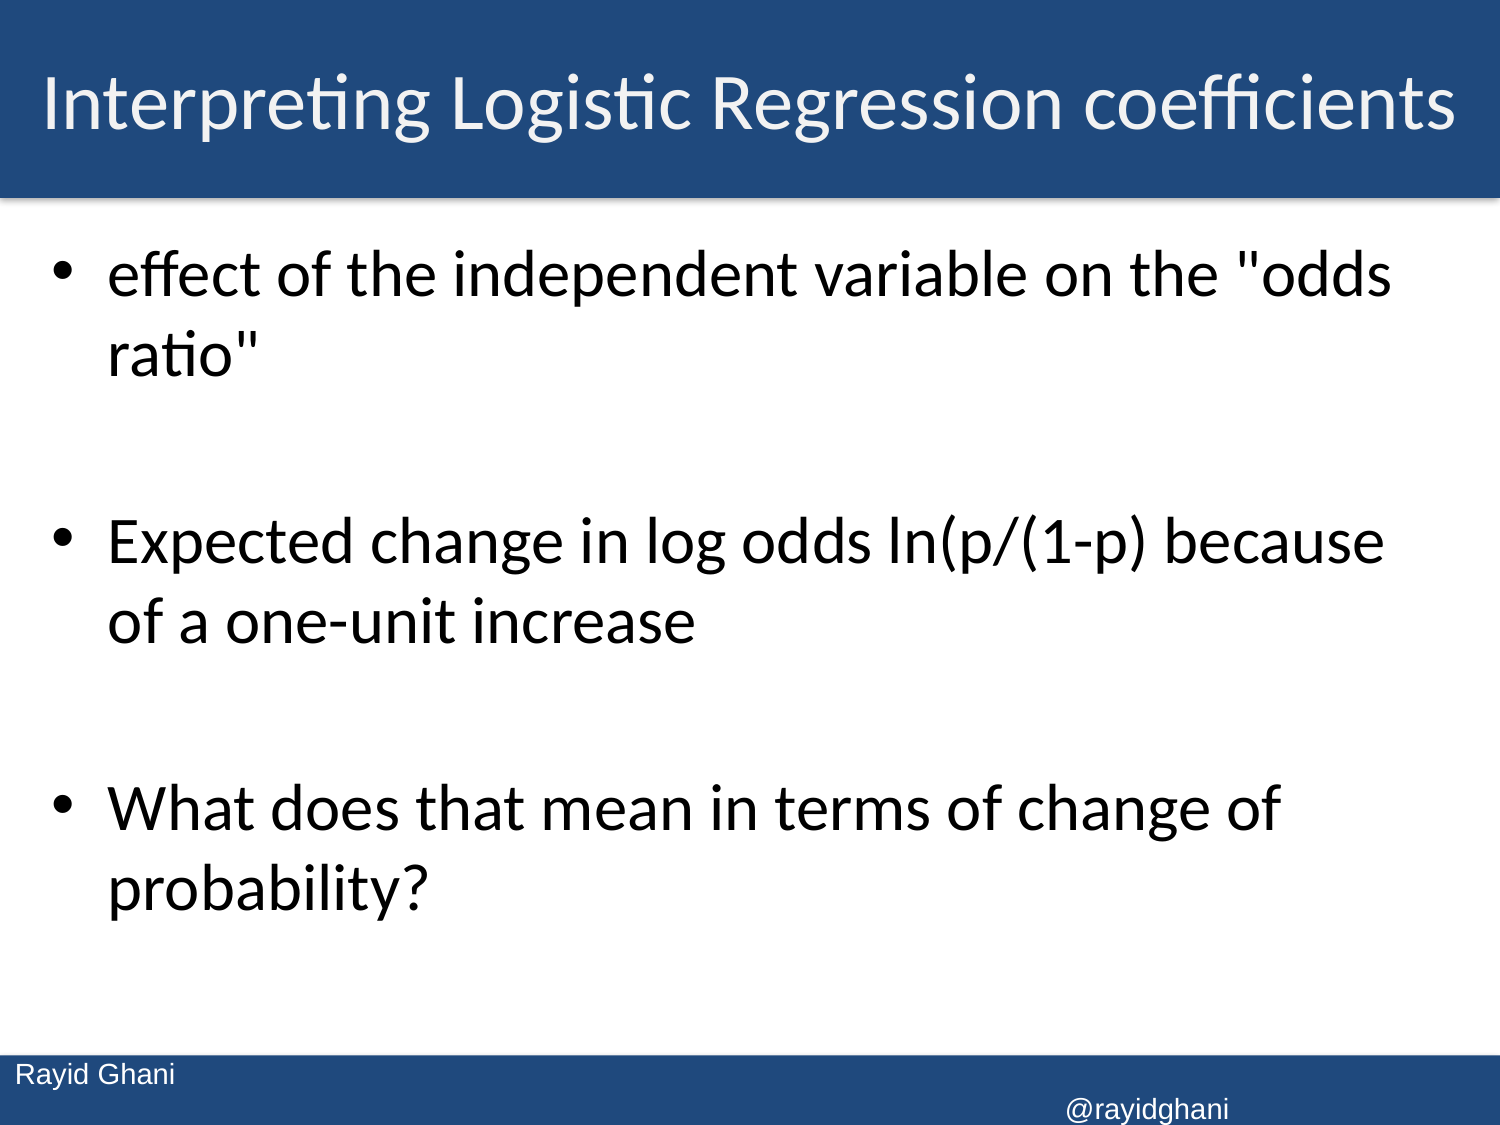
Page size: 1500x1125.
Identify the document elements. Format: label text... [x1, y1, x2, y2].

list effect of the independent variable on the "odds ratio" Expected change in log odds ln(p/(1-p) because of a one-unit increase What does that mean in terms of change of probability? [36, 222, 1472, 1035]
title Interpreting Logistic Regression coefficients [0, 3, 1500, 192]
